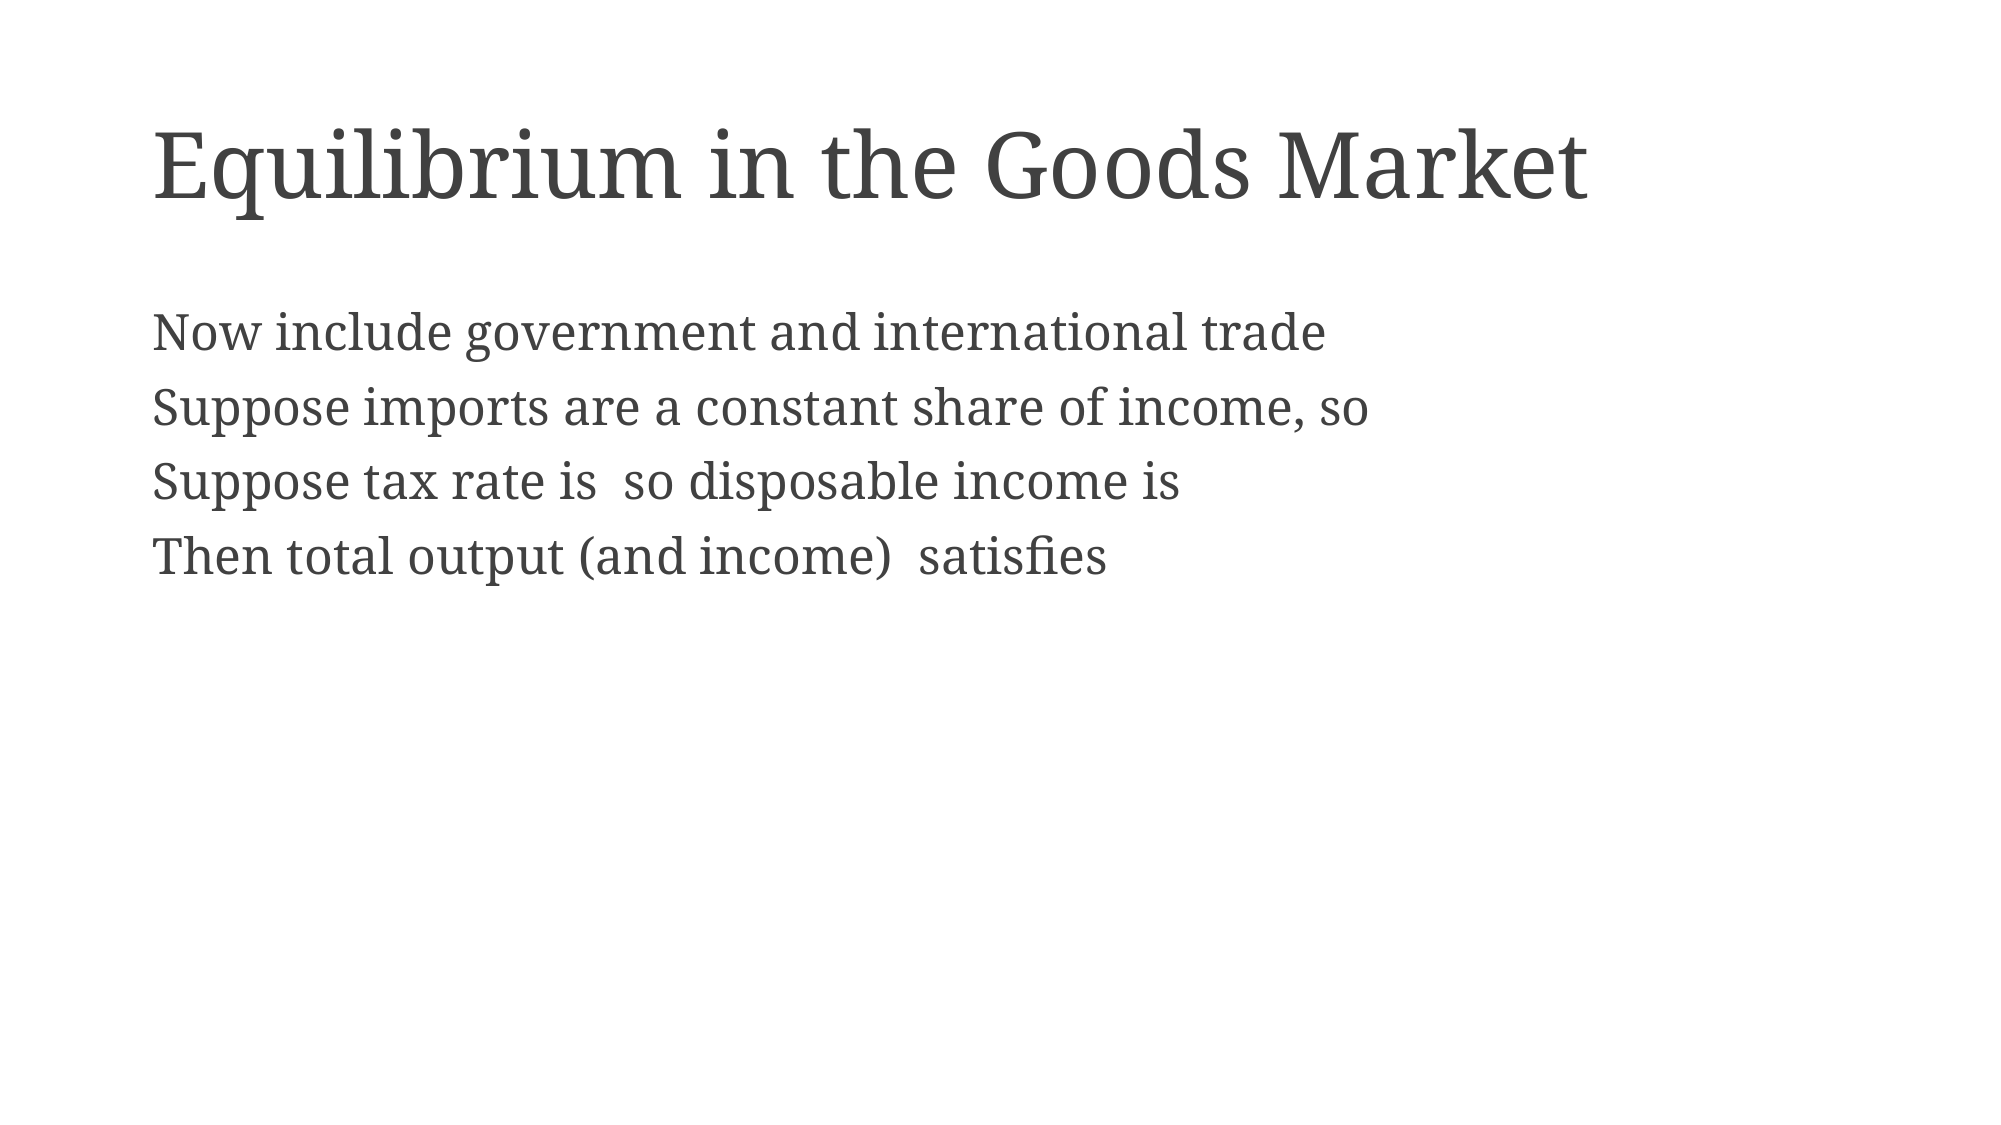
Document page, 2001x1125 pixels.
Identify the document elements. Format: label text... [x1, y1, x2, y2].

title Equilibrium in the Goods Market [137, 59, 1863, 278]
